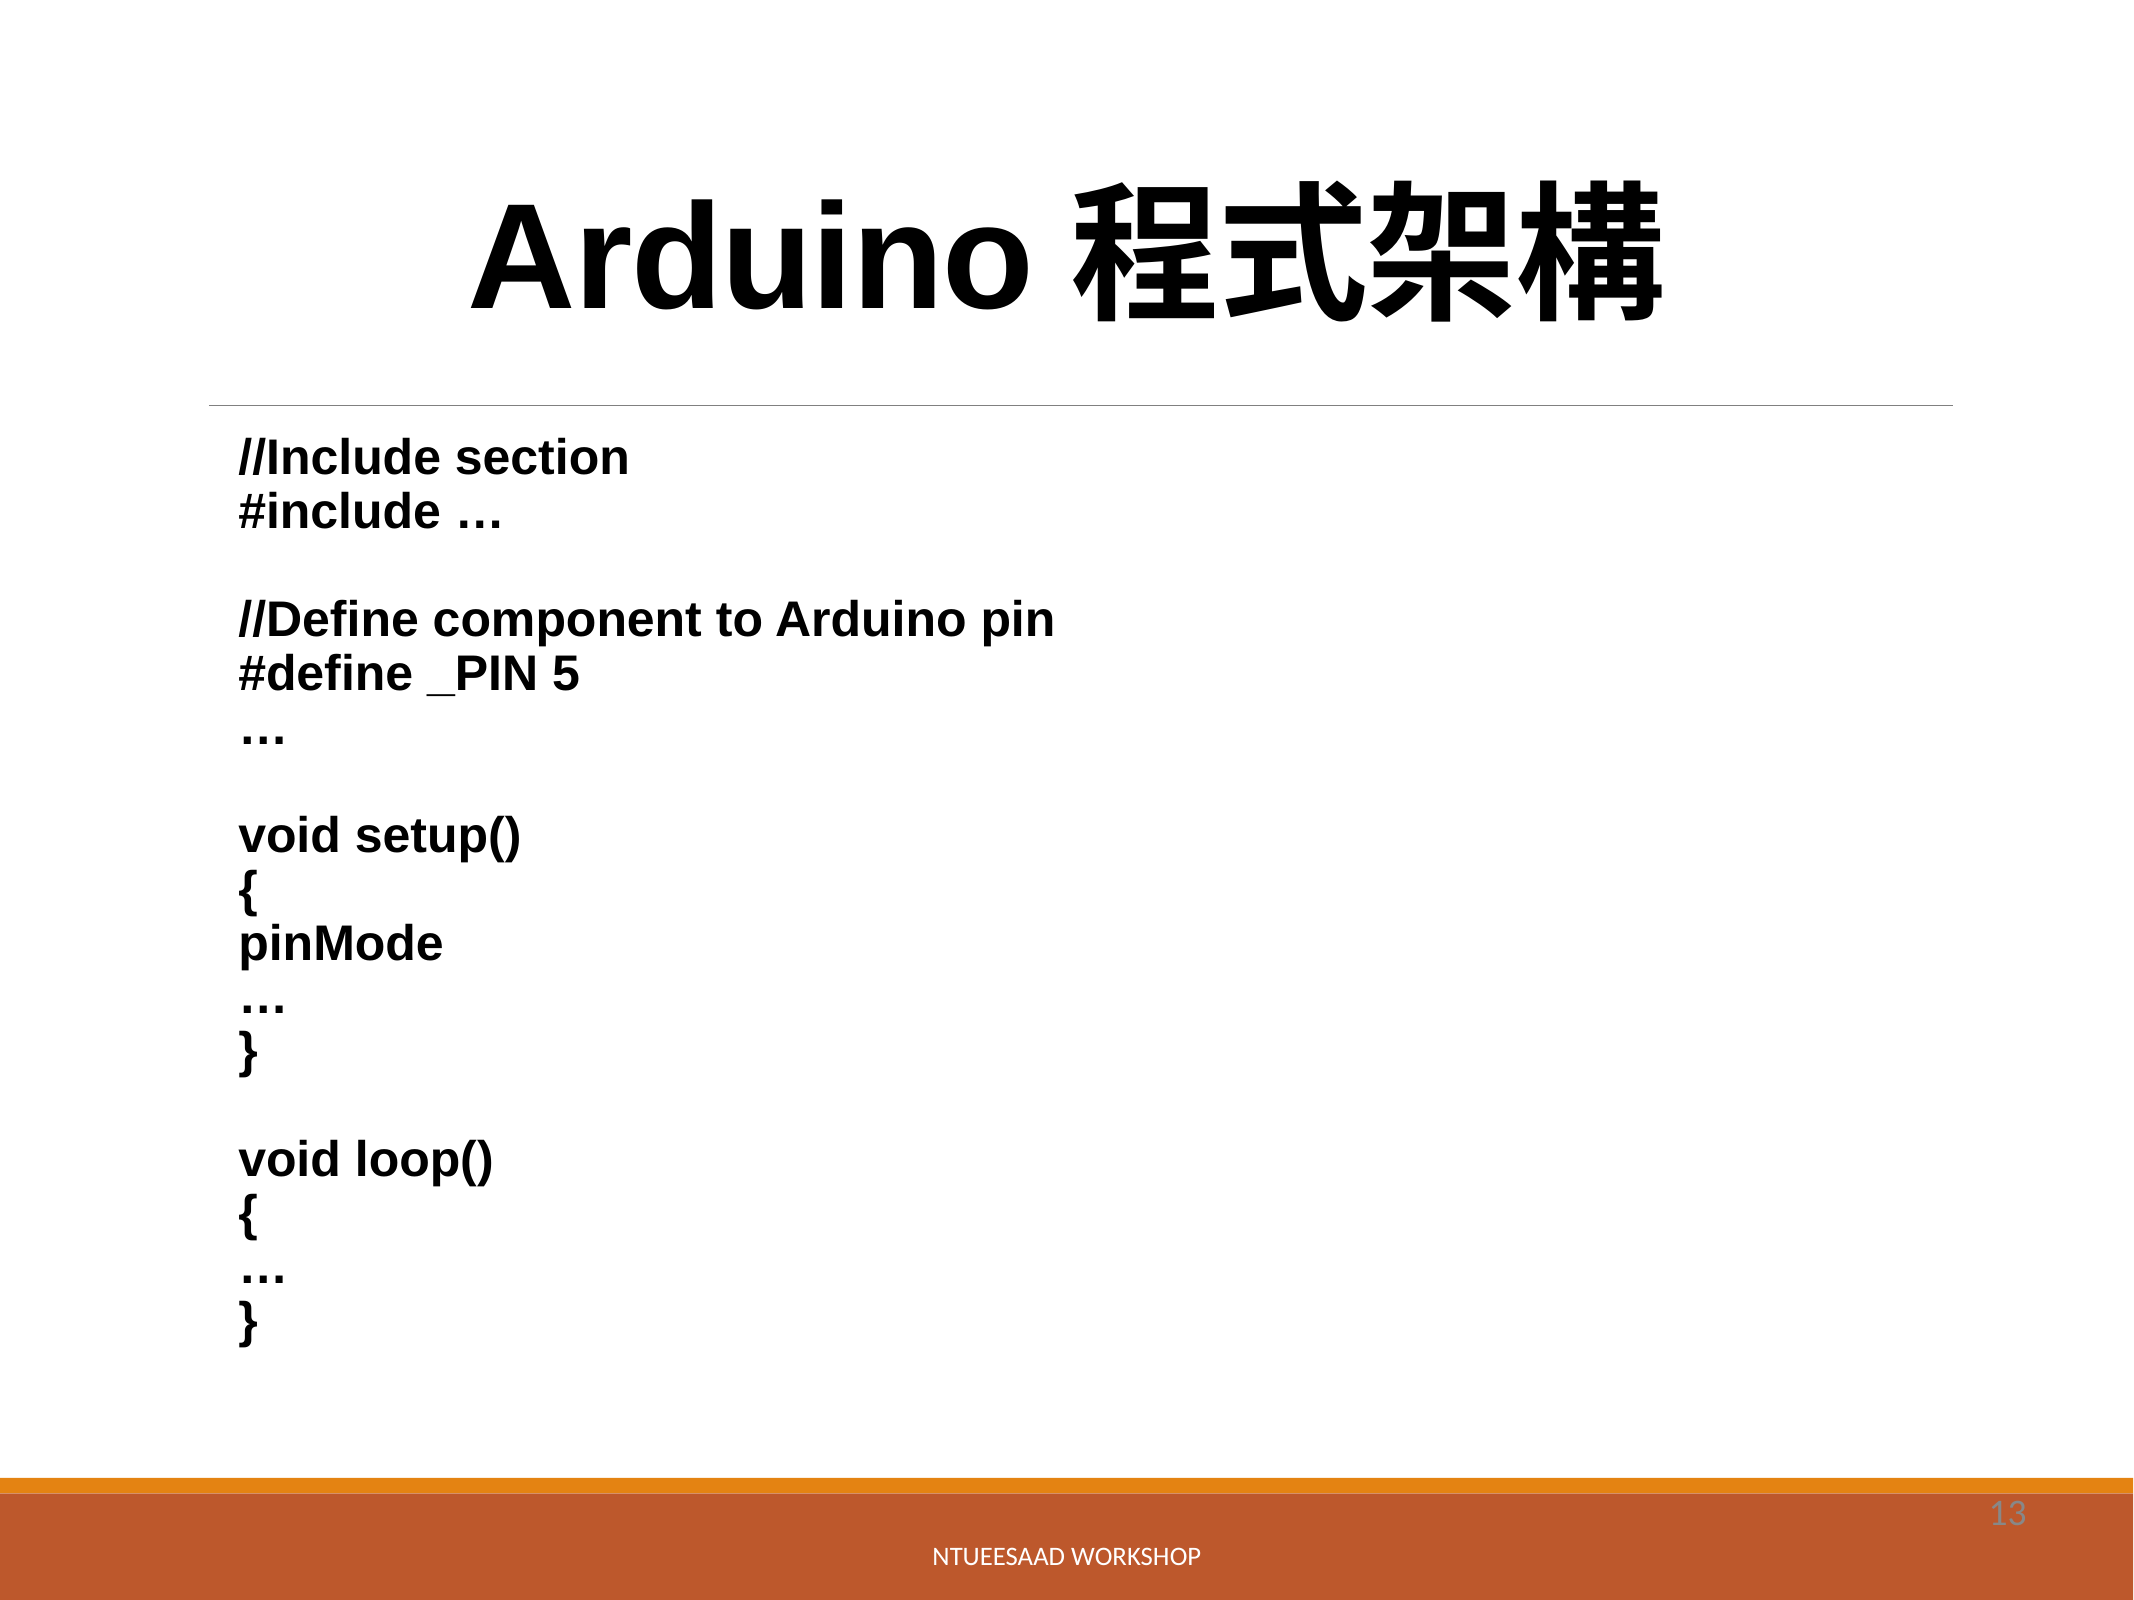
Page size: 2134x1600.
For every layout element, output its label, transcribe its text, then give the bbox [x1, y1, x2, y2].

footer NTUEESAAD WORKSHOP [645, 1507, 1489, 1593]
list //Include section #include … //Define component to Arduino pin #define _PIN 5 … void setup() { pinMode … } void loop() { … } [200, 431, 2109, 1567]
slide_number 13 [1536, 1488, 2027, 1568]
title Arduino程式架構 [458, 186, 1675, 371]
